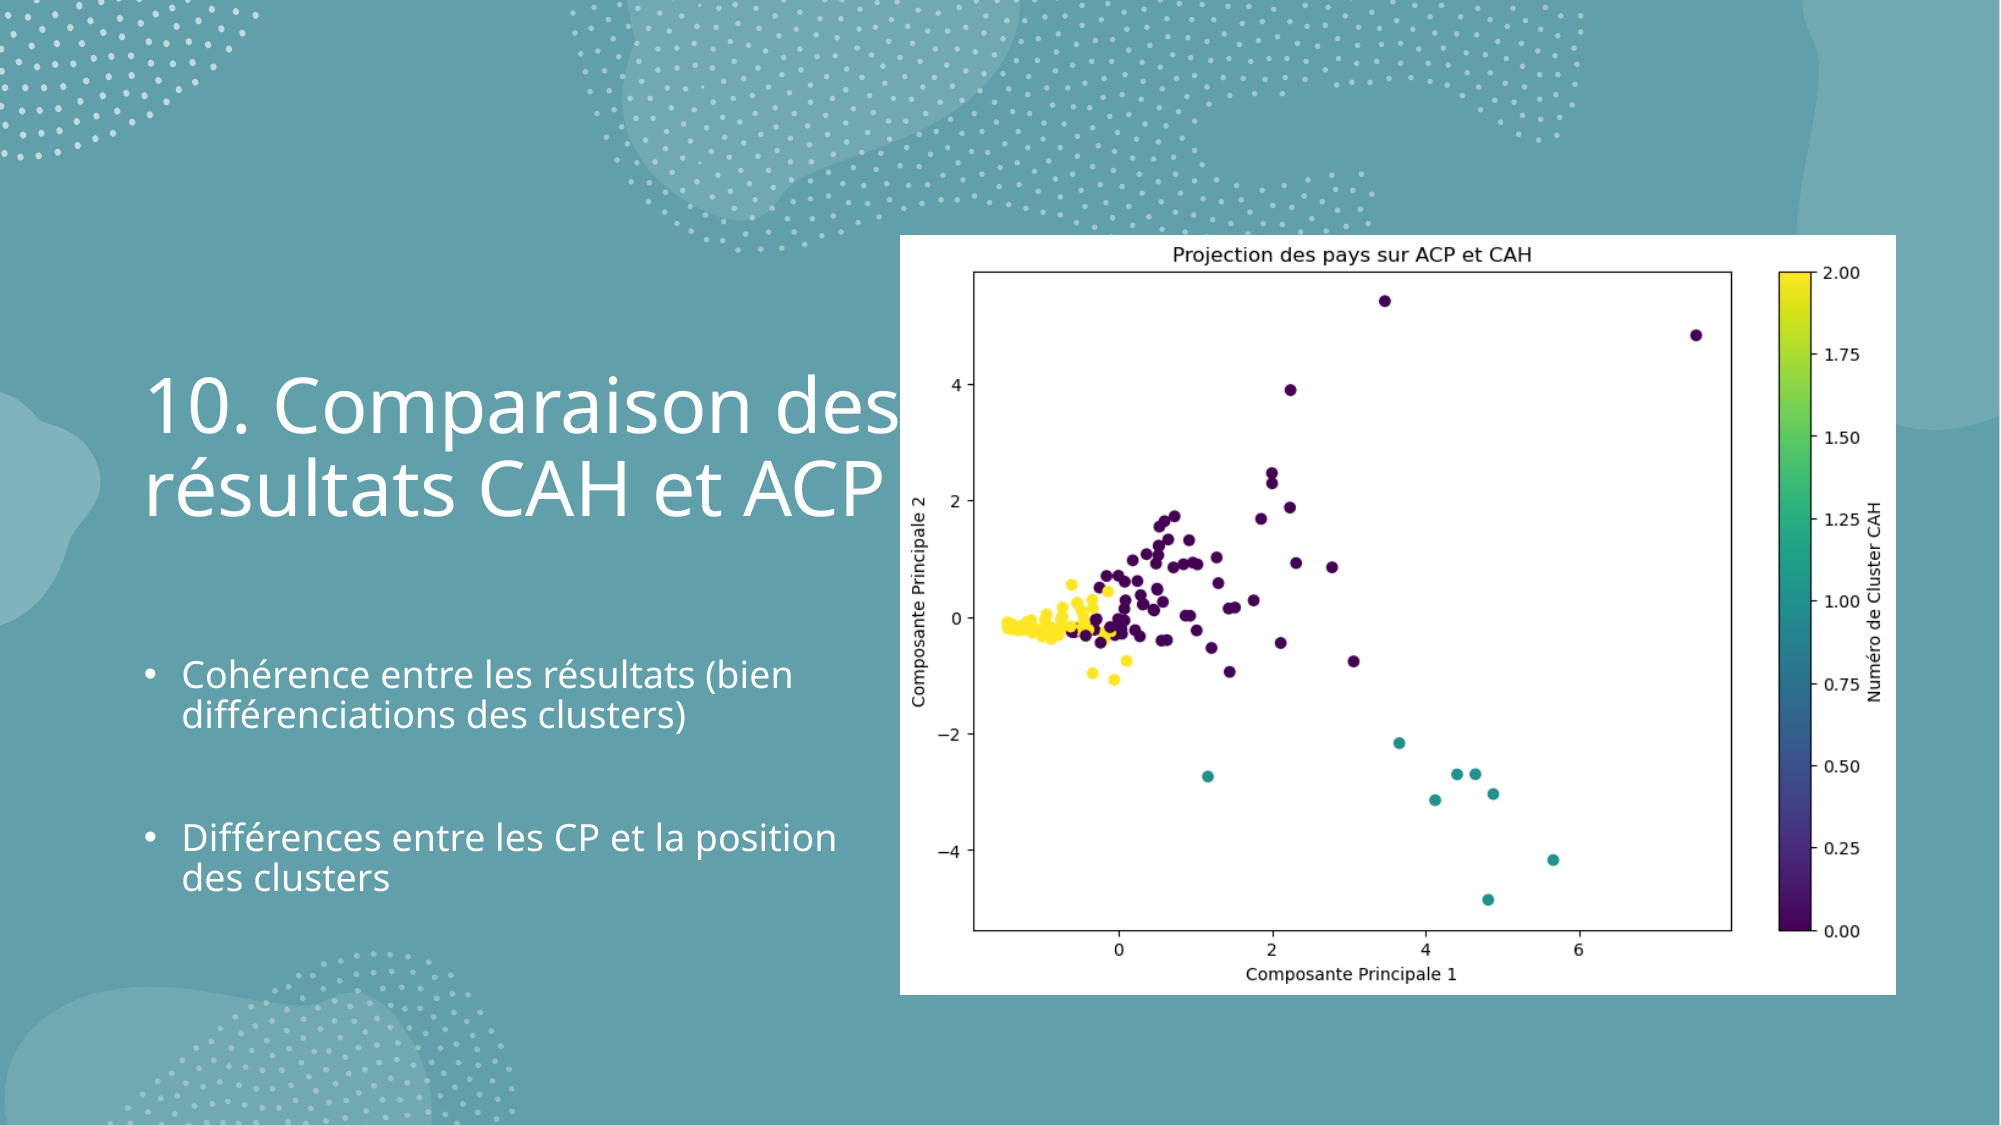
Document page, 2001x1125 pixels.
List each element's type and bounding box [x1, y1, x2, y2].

picture [900, 235, 1896, 995]
text_box [0, 0, 2000, 1125]
